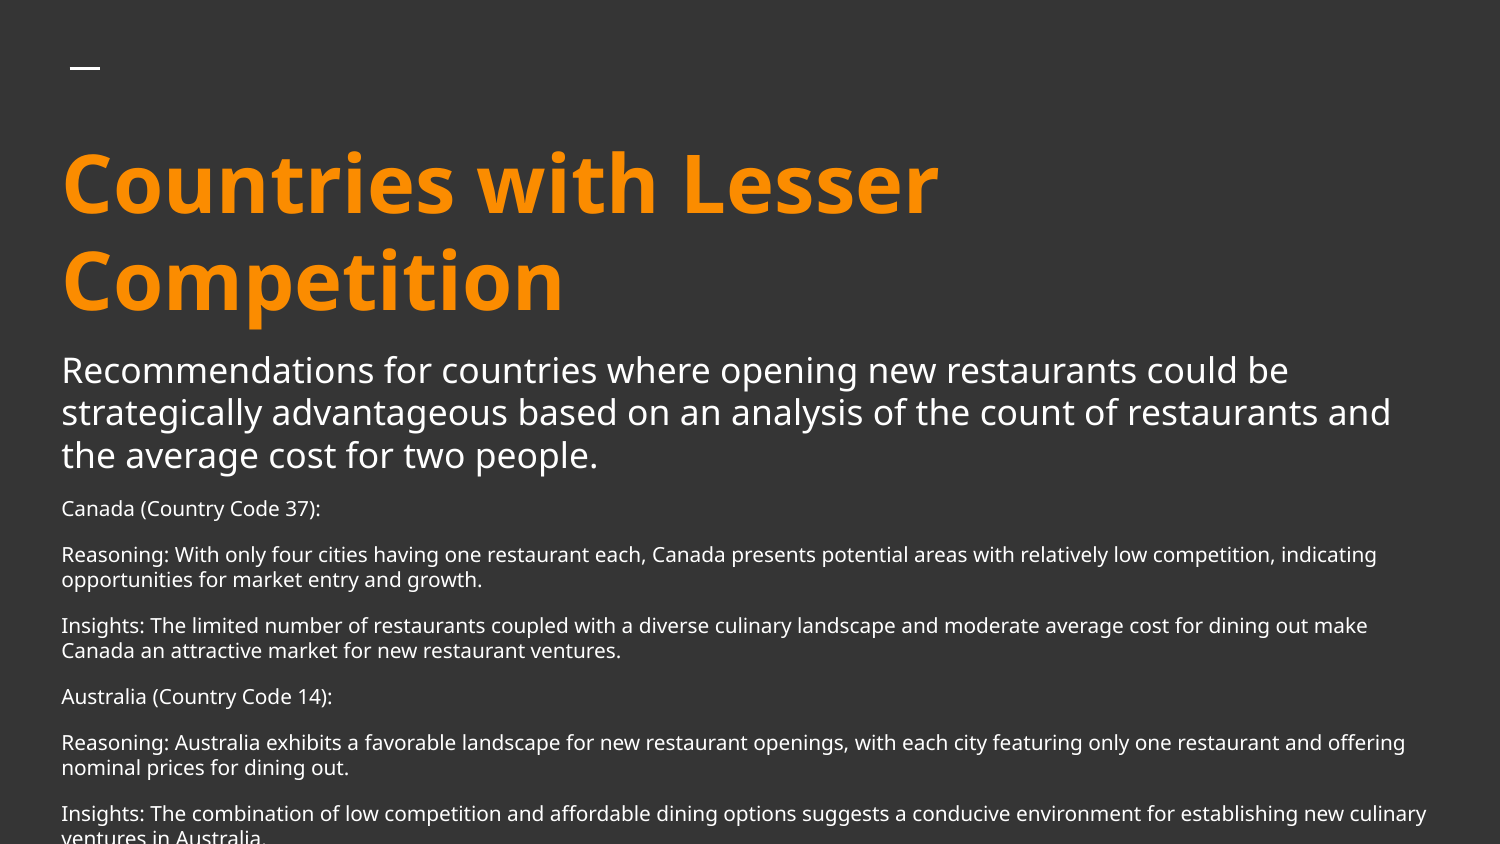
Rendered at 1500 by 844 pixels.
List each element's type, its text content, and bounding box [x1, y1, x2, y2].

title Countries with Lesser Competition Recommendations for countries where opening new restaurants could be strategically advantageous based on an analysis of the count of restaurants and the average cost for two people. Canada (Country Code 37): Reasoning: With only four cities having one restaurant each, Canada presents potential areas with relatively low competition, indicating opportunities for market entry and growth. Insights: The limited number of restaurants coupled with a diverse culinary landscape and moderate average cost for dining out make Canada an attractive market for new restaurant ventures. Australia (Country Code 14): Reasoning: Australia exhibits a favorable landscape for new restaurant openings, with each city featuring only one restaurant and offering nominal prices for dining out. Insights: The combination of low competition and affordable dining options suggests a conducive environment for establishing new culinary ventures in Australia. [46, 116, 1461, 746]
